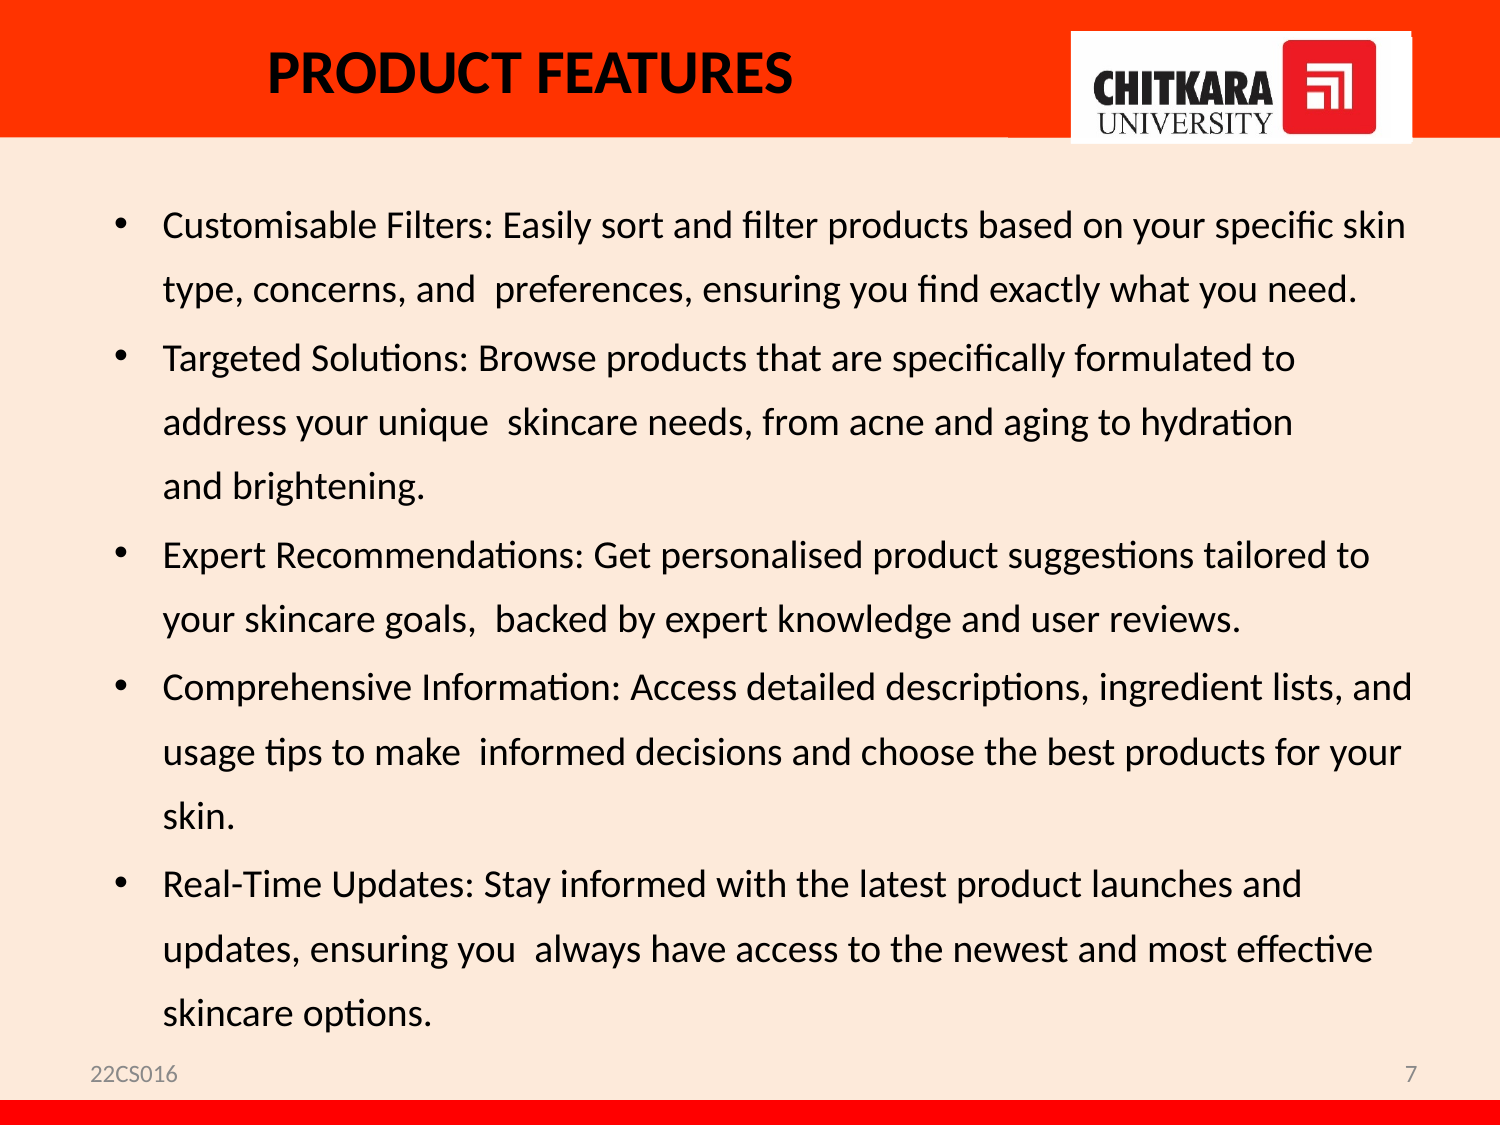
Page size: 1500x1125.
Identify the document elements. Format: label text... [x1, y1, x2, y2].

picture [1074, 37, 1391, 138]
text_box 22CS016 [82, 1050, 418, 1096]
slide_number 7 [1394, 1051, 1426, 1094]
title PRODUCT FEATURES [0, 0, 1063, 138]
list Customisable Filters: Easily sort and filter products based on your specific skin type, concerns, and preferences, ensuring you find exactly what you need. Targeted Solutions: Browse products that are specifically formulated to address your unique skincare needs, from acne and aging to hydration and brightening. Expert Recommendations: Get personalised product suggestions tailored to your skincare goals, backed by expert knowledge and user reviews. Comprehensive Information: Access detailed descriptions, ingredient lists, and usage tips to make informed decisions and choose the best products for your skin. Real-Time Updates: Stay informed with the latest product launches and updates, ensuring you always have access to the newest and most effective skincare options. [30, 173, 1470, 1044]
